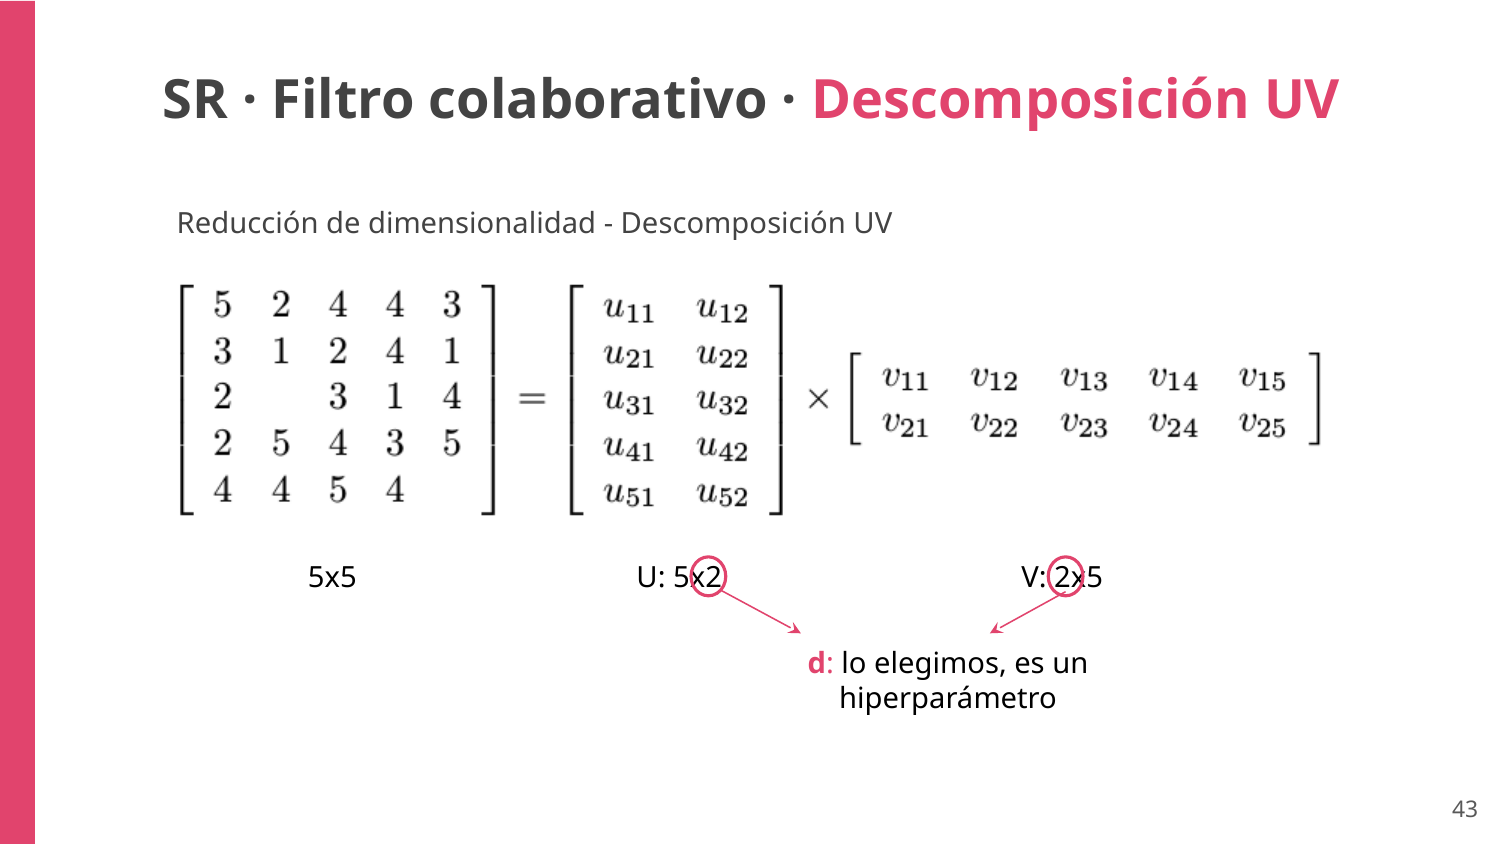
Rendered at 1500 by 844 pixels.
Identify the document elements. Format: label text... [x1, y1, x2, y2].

text_box d: lo elegimos, es un hiperparámetro [684, 629, 1212, 695]
text_box V: 2x5 [1006, 551, 1124, 601]
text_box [720, 589, 802, 634]
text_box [989, 595, 1066, 634]
picture [154, 255, 1346, 544]
text_box SR · Filtro colaborativo · Descomposición UV [147, 49, 1388, 146]
text_box [691, 556, 726, 596]
text_box U: 5x2 [621, 551, 745, 601]
text_box Reducción de dimensionalidad - Descomposición UV [161, 189, 1310, 247]
text_box 5x5 [292, 551, 375, 601]
text_box [1048, 556, 1084, 596]
slide_number ‹#› [1403, 779, 1494, 844]
